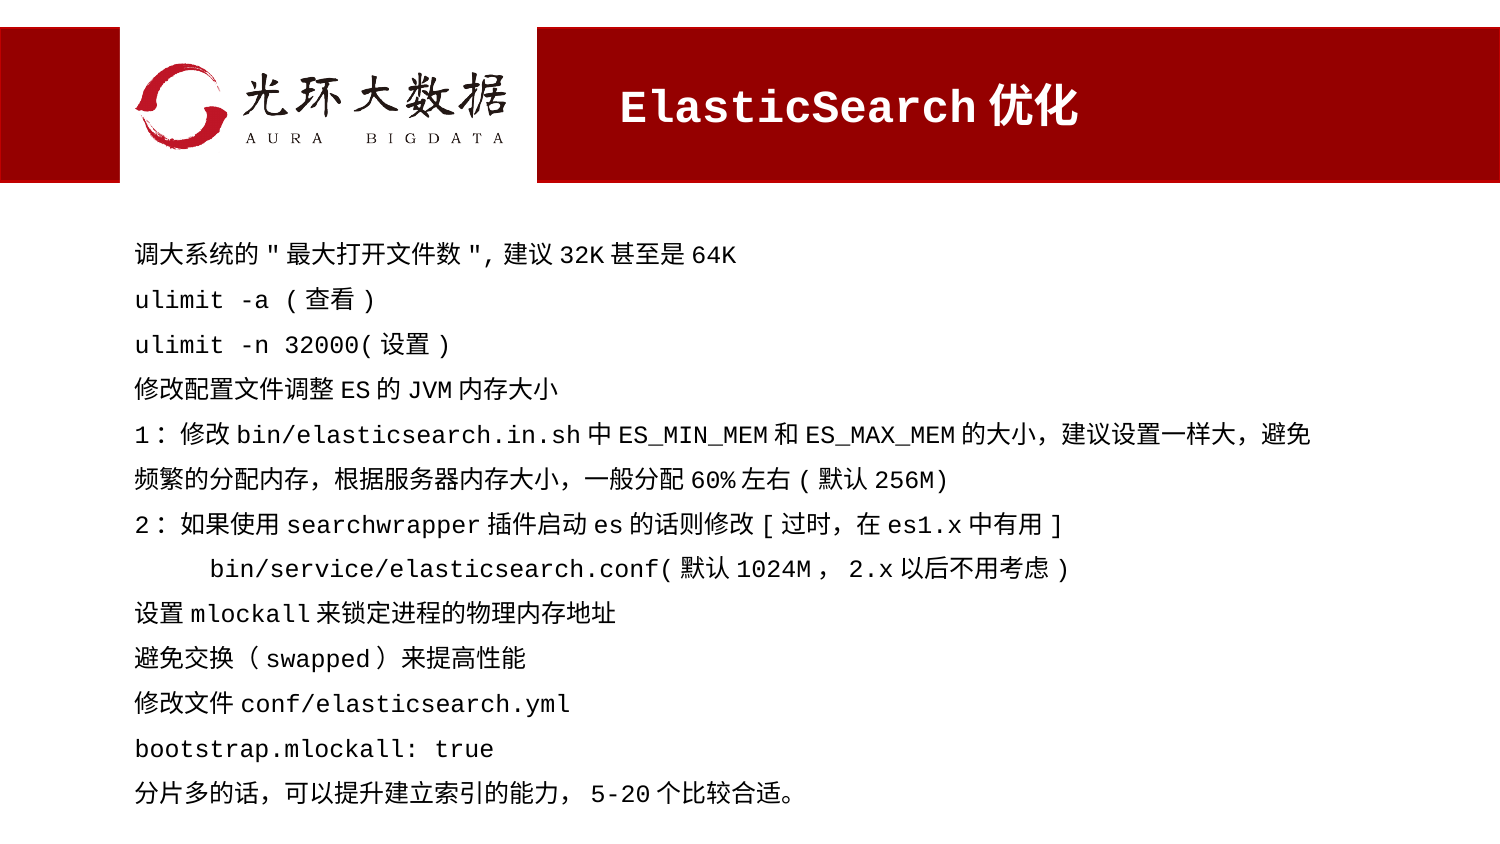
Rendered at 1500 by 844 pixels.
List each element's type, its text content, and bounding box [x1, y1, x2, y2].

text_box 调大系统的"最大打开文件数",建议32K甚至是64K ulimit -a (查看) ulimit -n 32000(设置) 修改配置文件调整ES的JVM内存大小 1：修改bin/elasticsearch.in.sh中ES_MIN_MEM和ES_MAX_MEM的大小，建议设置一样大，避免频繁的分配内存，根据服务器内存大小，一般分配60%左右(默认256M) 2：如果使用searchwrapper插件启动es的话则修改[过时，在es1.x中有用] bin/service/elasticsearch.conf(默认1024M，2.x以后不用考虑) 设置mlockall来锁定进程的物理内存地址 避免交换（swapped）来提高性能 修改文件conf/elasticsearch.yml bootstrap.mlockall: true 分片多的话，可以提升建立索引的能力，5-20个比较合适。 [119, 216, 1348, 815]
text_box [0, 27, 1500, 186]
